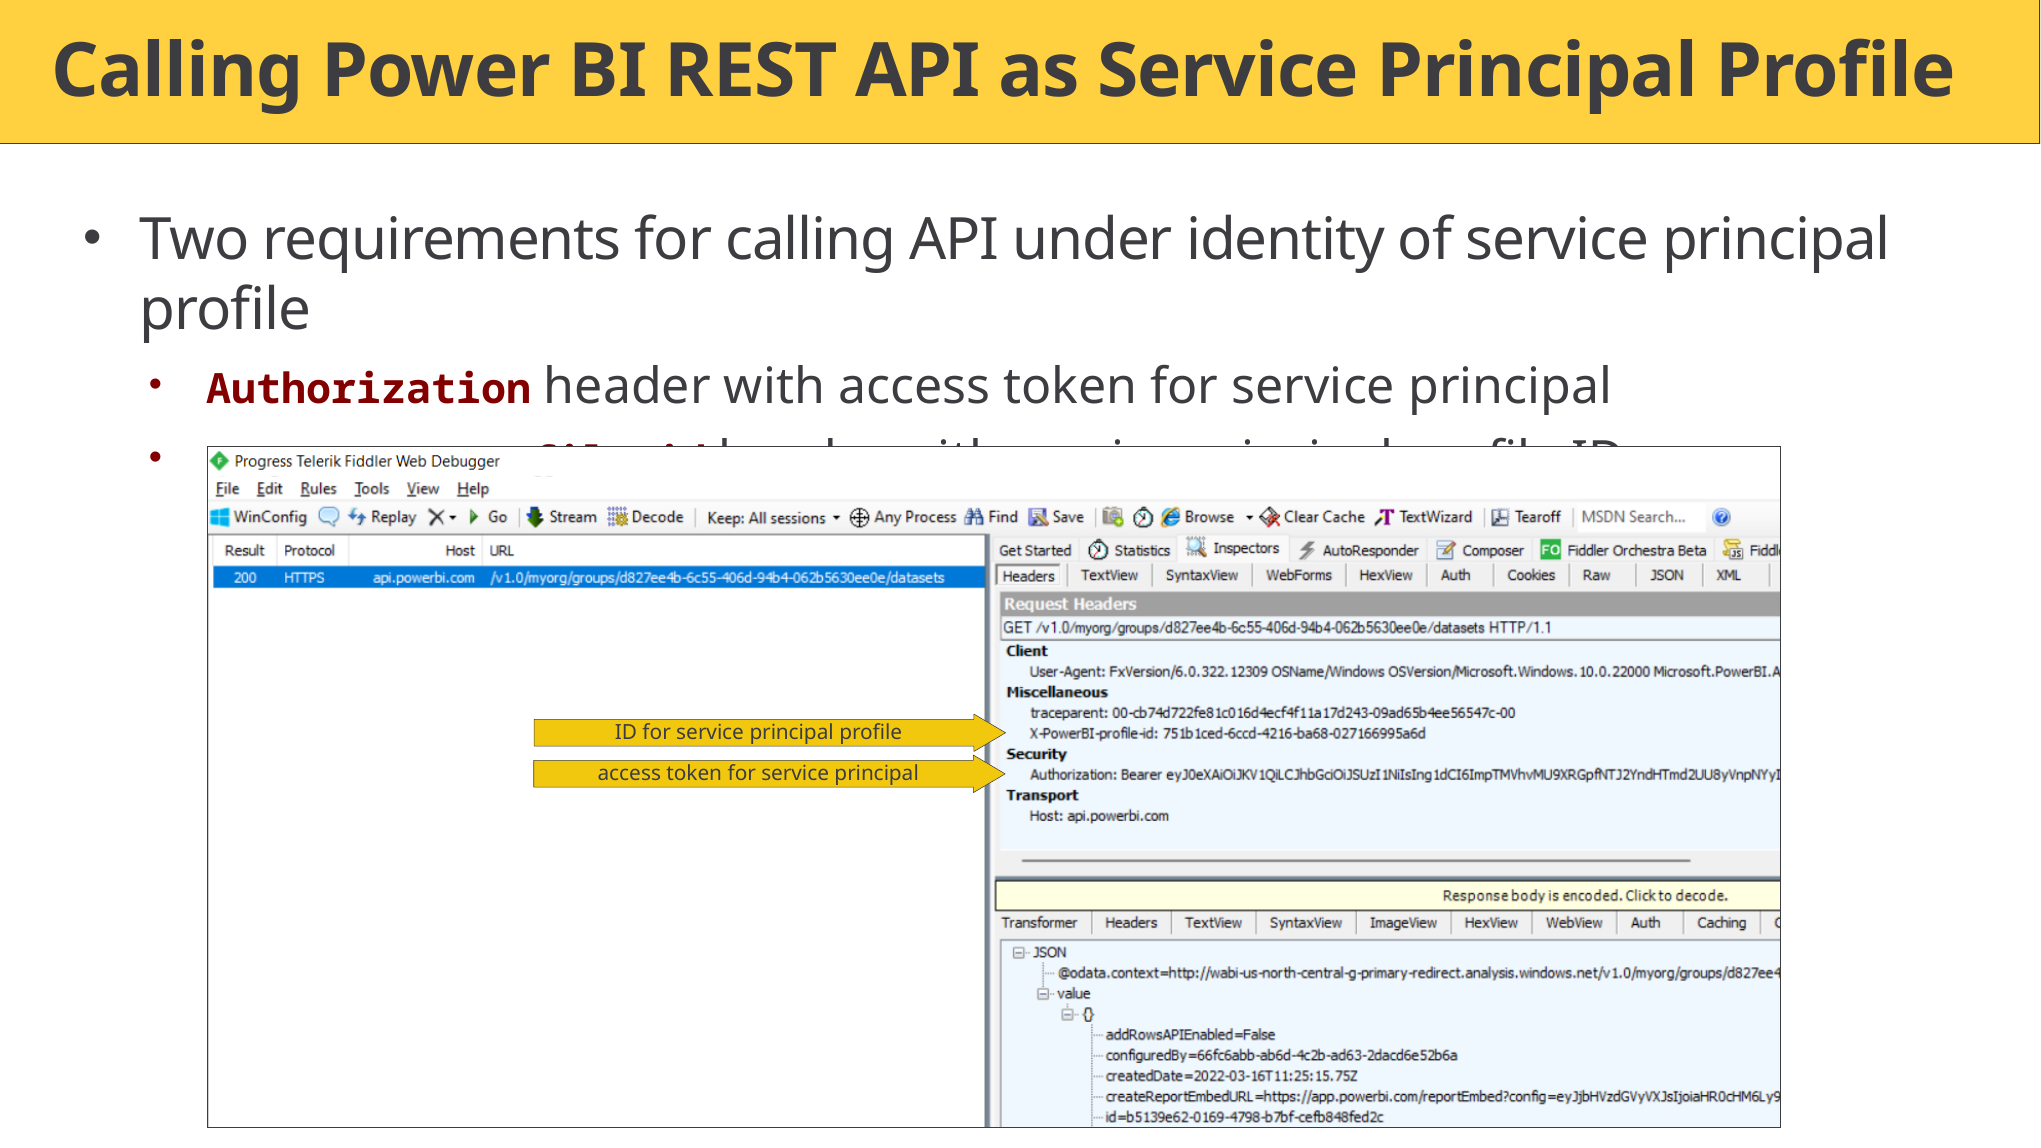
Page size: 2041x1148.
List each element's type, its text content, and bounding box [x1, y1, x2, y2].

title Calling Power BI REST API as Service Principal Profile [51, 31, 1988, 113]
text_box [206, 446, 1781, 1128]
list Two requirements for calling API under identity of service principal profile Authorization header with access token for service principal X-PowerBI-profile-id header with service principal profile ID [83, 201, 1988, 419]
